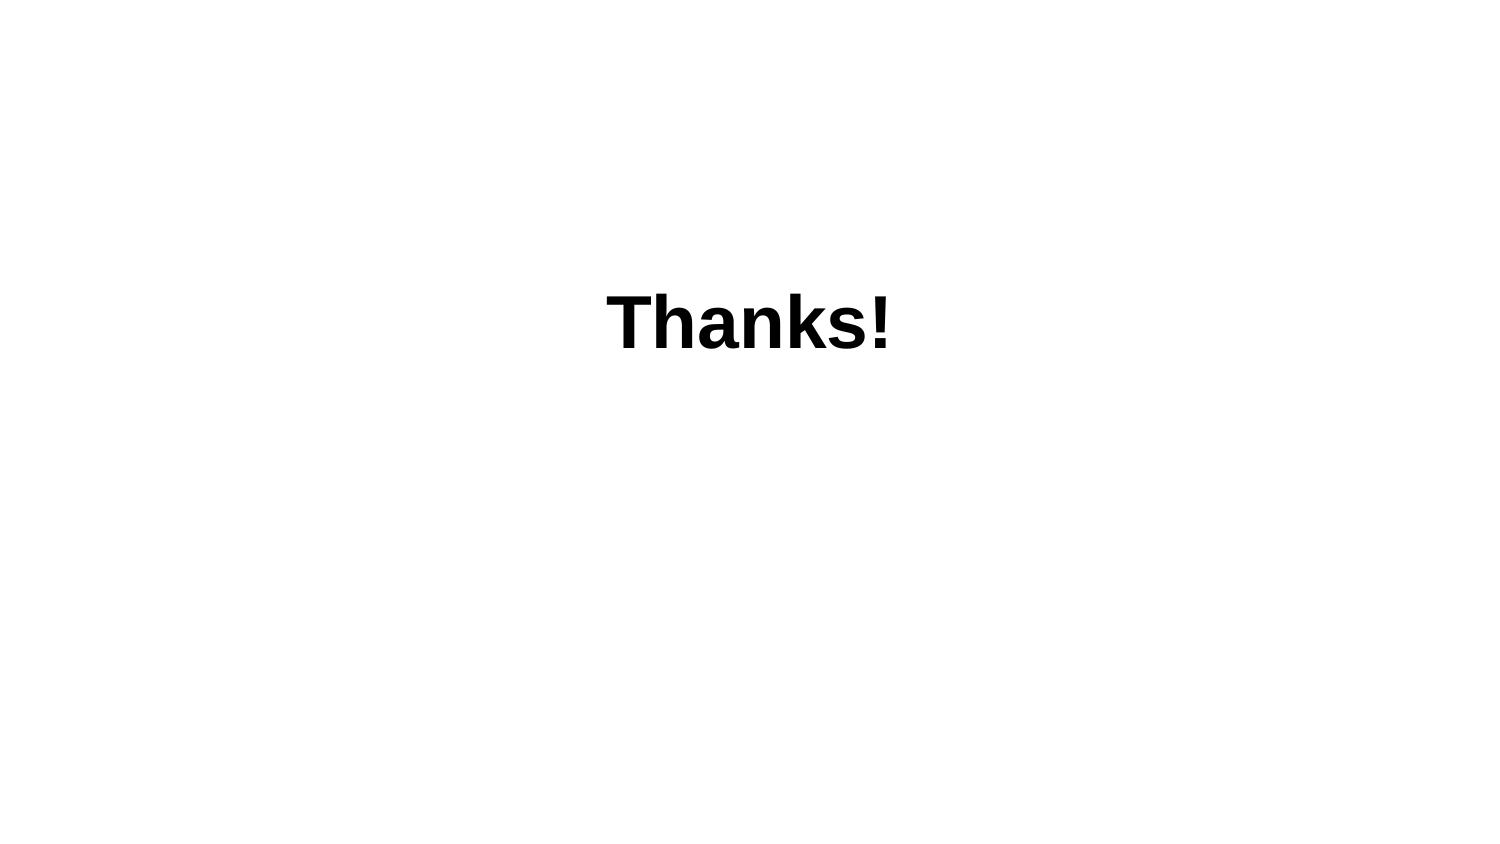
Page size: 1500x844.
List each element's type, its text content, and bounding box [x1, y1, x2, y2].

title Thanks! [75, 238, 1425, 379]
